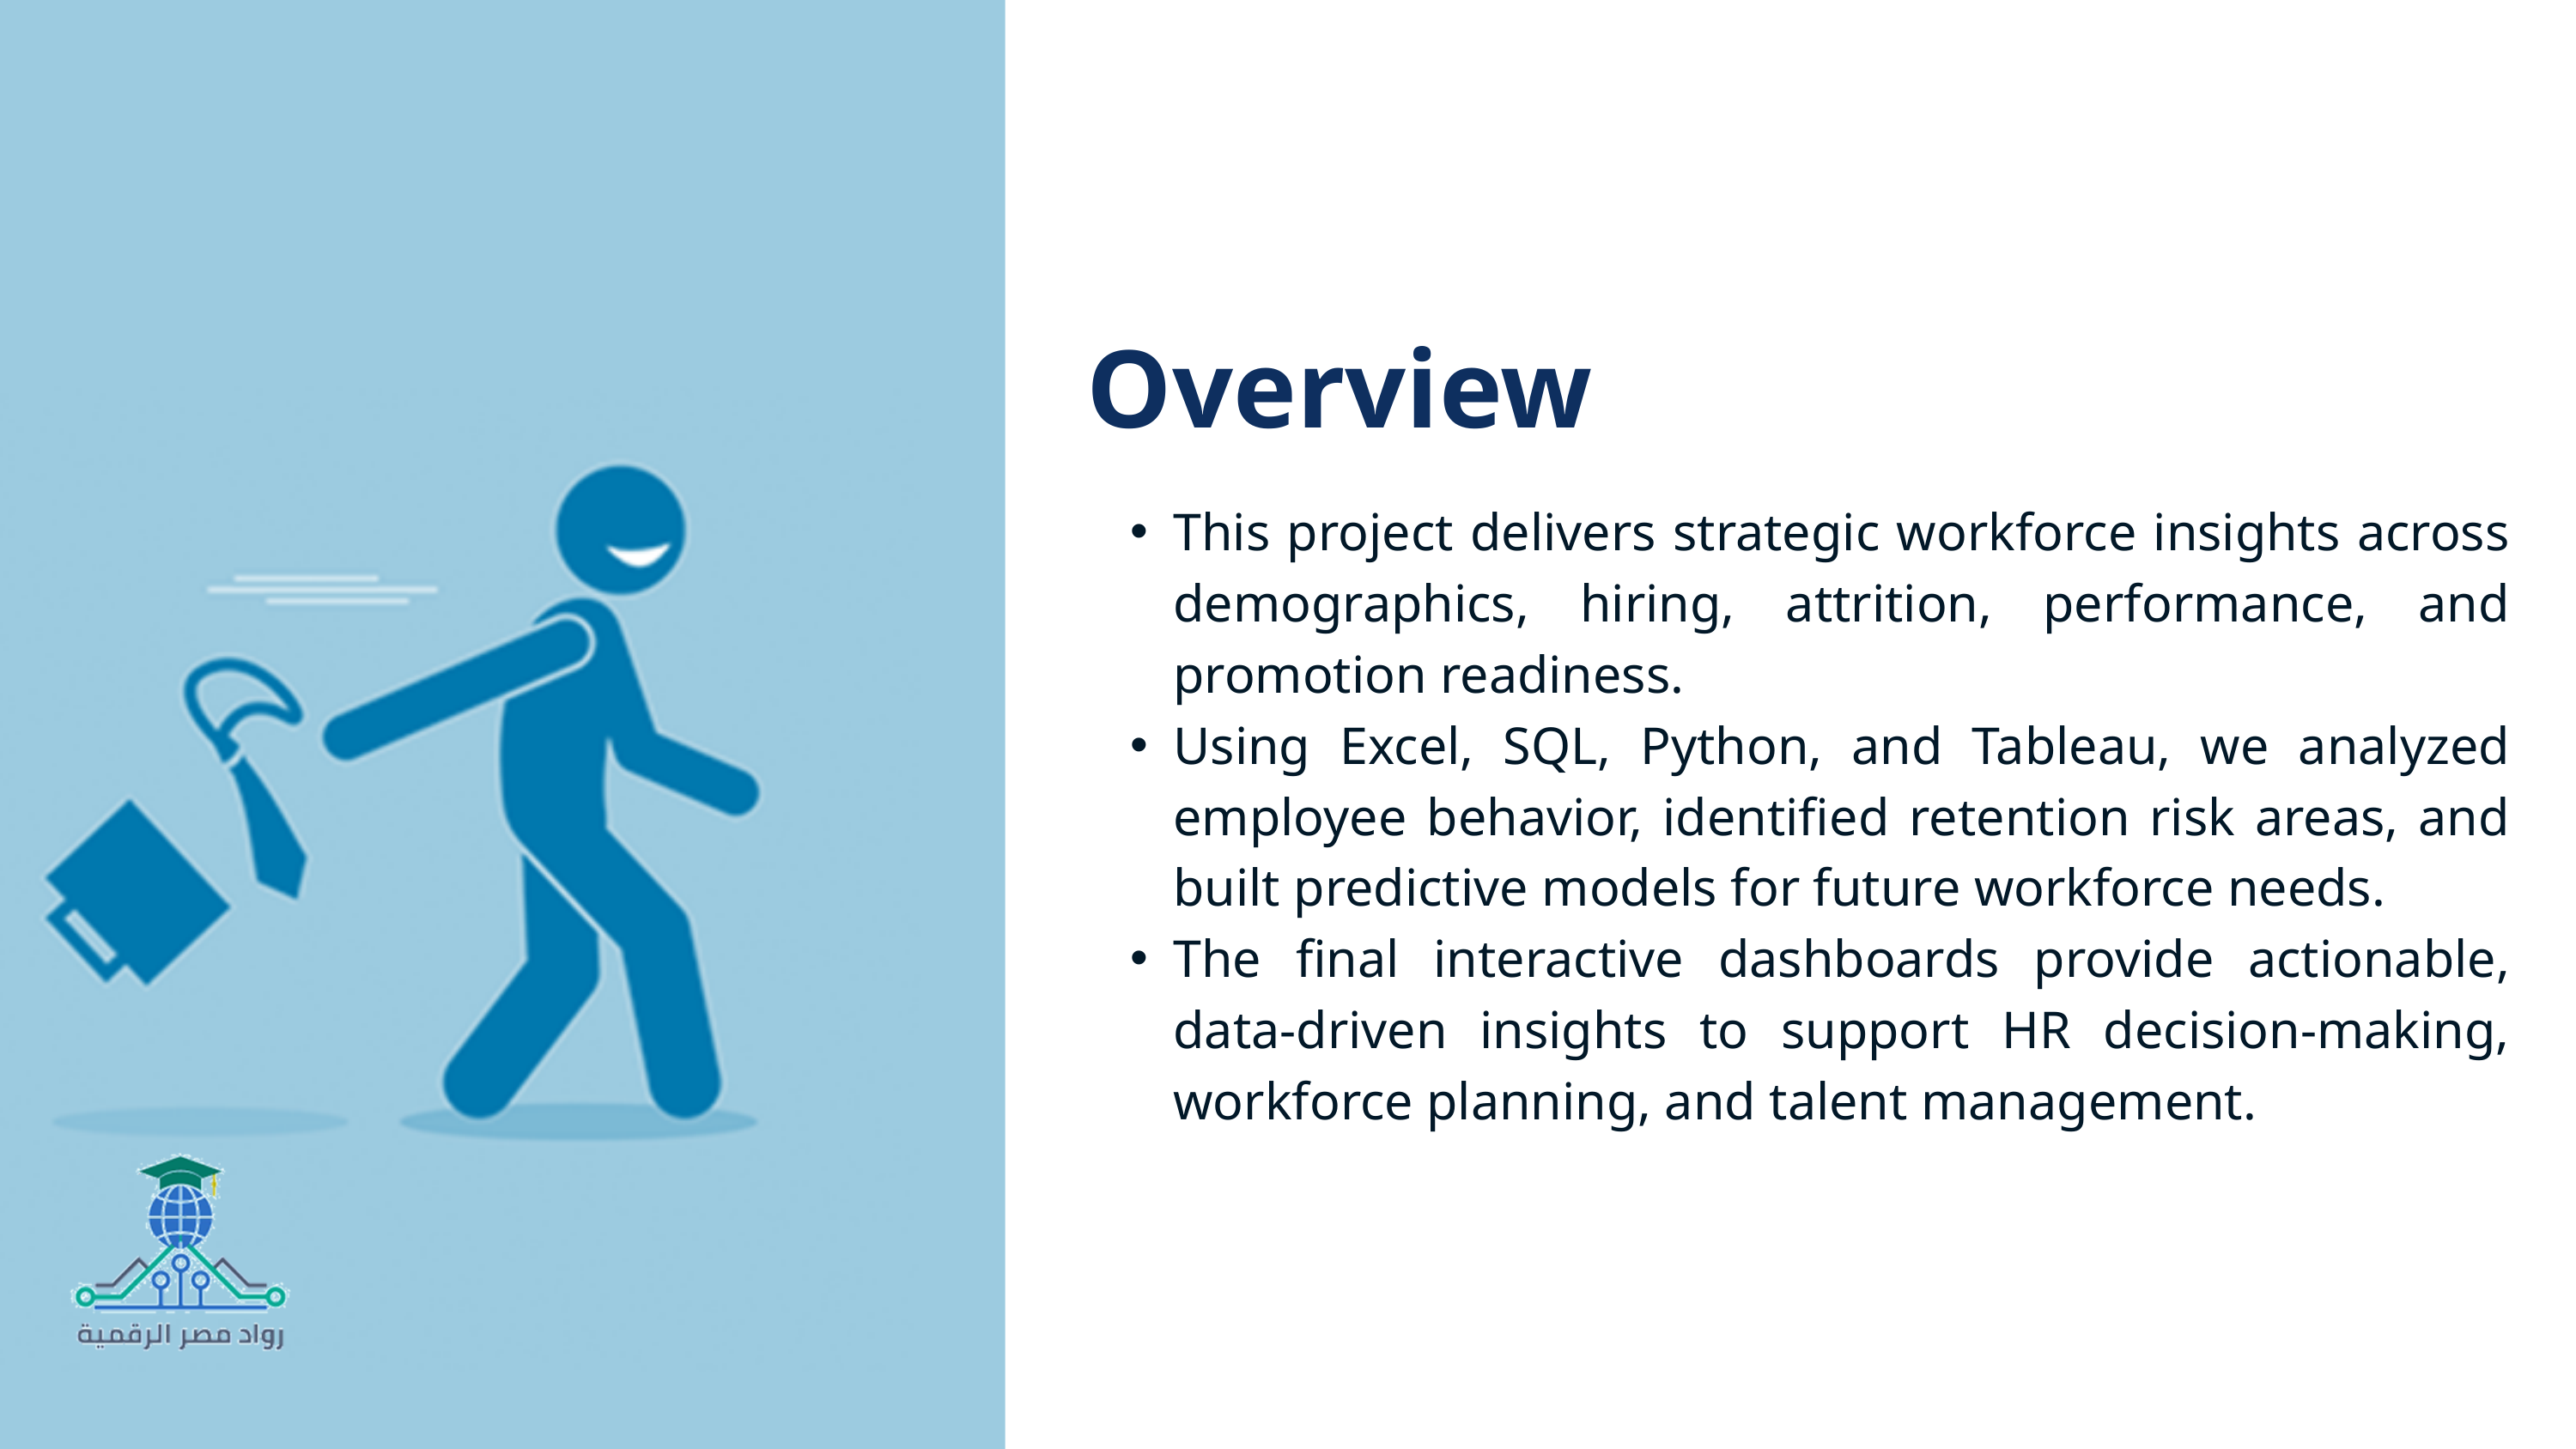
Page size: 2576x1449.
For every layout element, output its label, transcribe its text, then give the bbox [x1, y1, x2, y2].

text_box [0, 0, 1005, 1449]
text_box Overview [1086, 312, 1778, 450]
text_box [37, 1125, 319, 1406]
text_box This project delivers strategic workforce insights across demographics, hiring, attrition, performance, and promotion readiness. Using Excel, SQL, Python, and Tableau, we analyzed employee behavior, identified retention risk areas, and built predictive models for future workforce needs. The final interactive dashboards provide actionable, data-driven insights to support HR decision-making, workforce planning, and talent management. [1086, 489, 2512, 1202]
